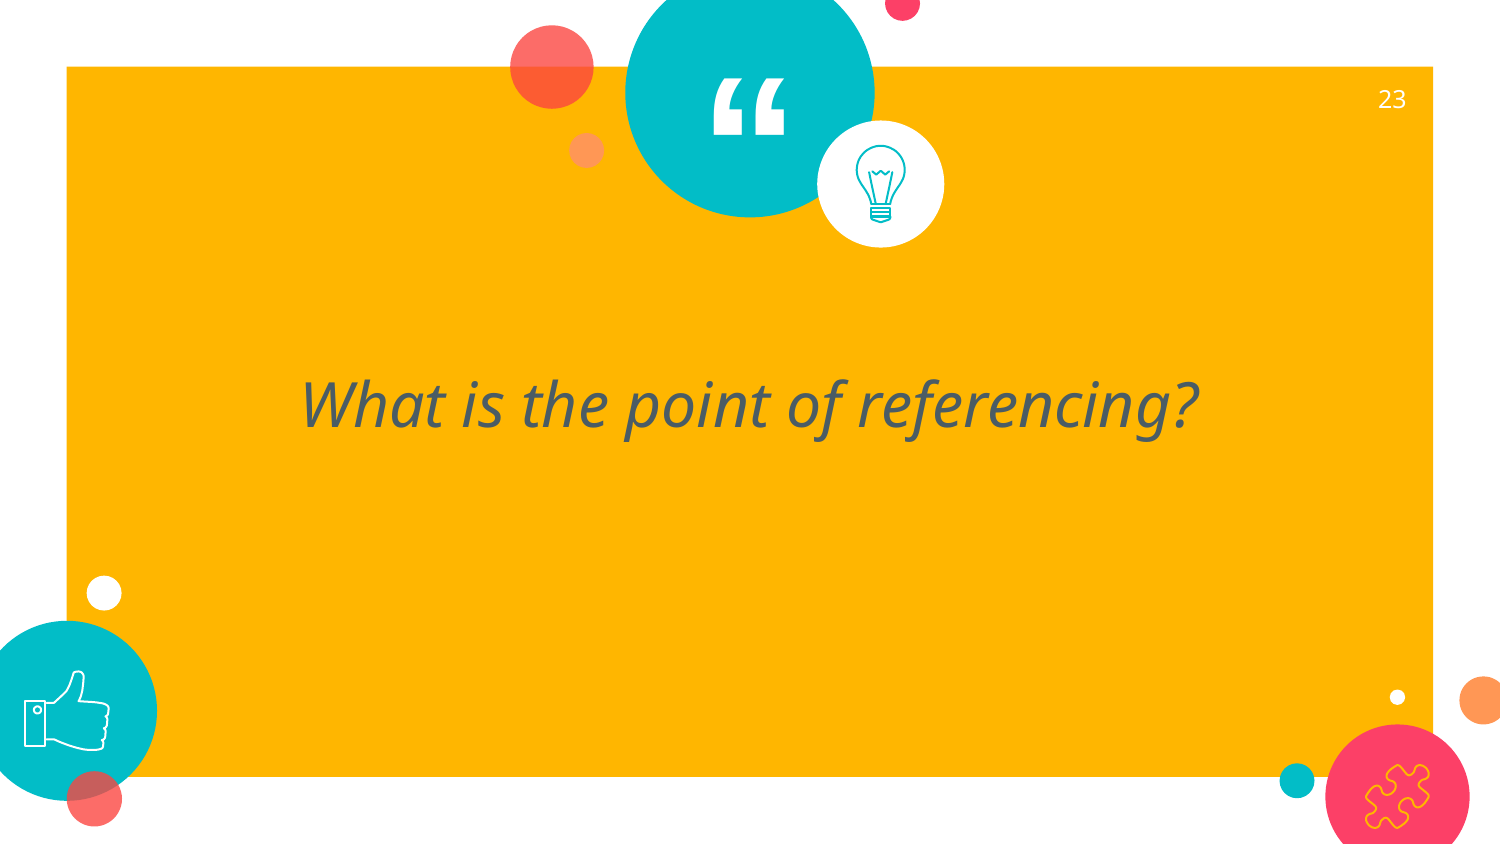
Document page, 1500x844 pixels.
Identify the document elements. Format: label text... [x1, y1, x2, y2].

slide_number 23 [1331, 68, 1422, 134]
list What is the point of referencing? [203, 349, 1297, 485]
